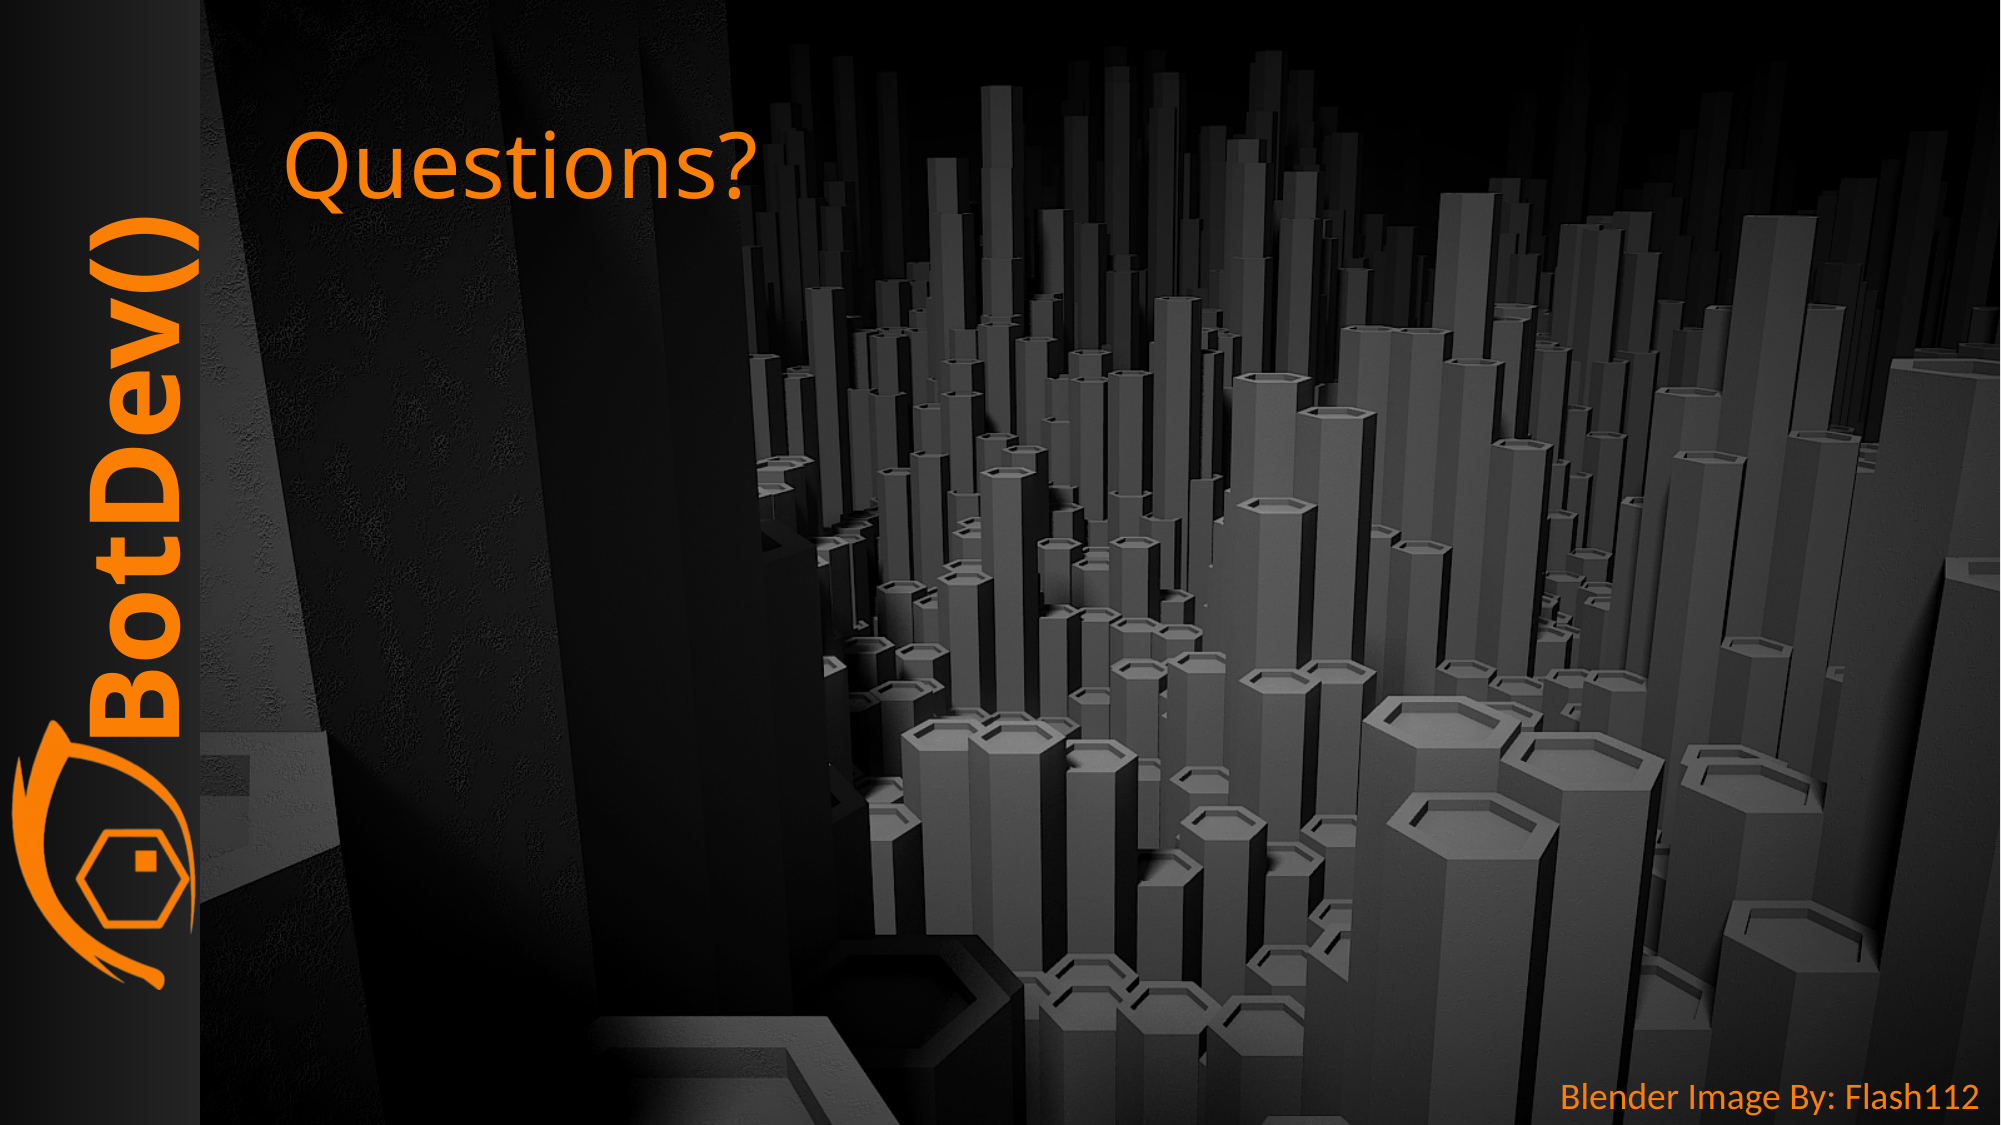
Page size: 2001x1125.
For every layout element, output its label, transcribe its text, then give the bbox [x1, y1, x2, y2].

title Questions? [266, 59, 1863, 278]
picture [0, 0, 2001, 1125]
